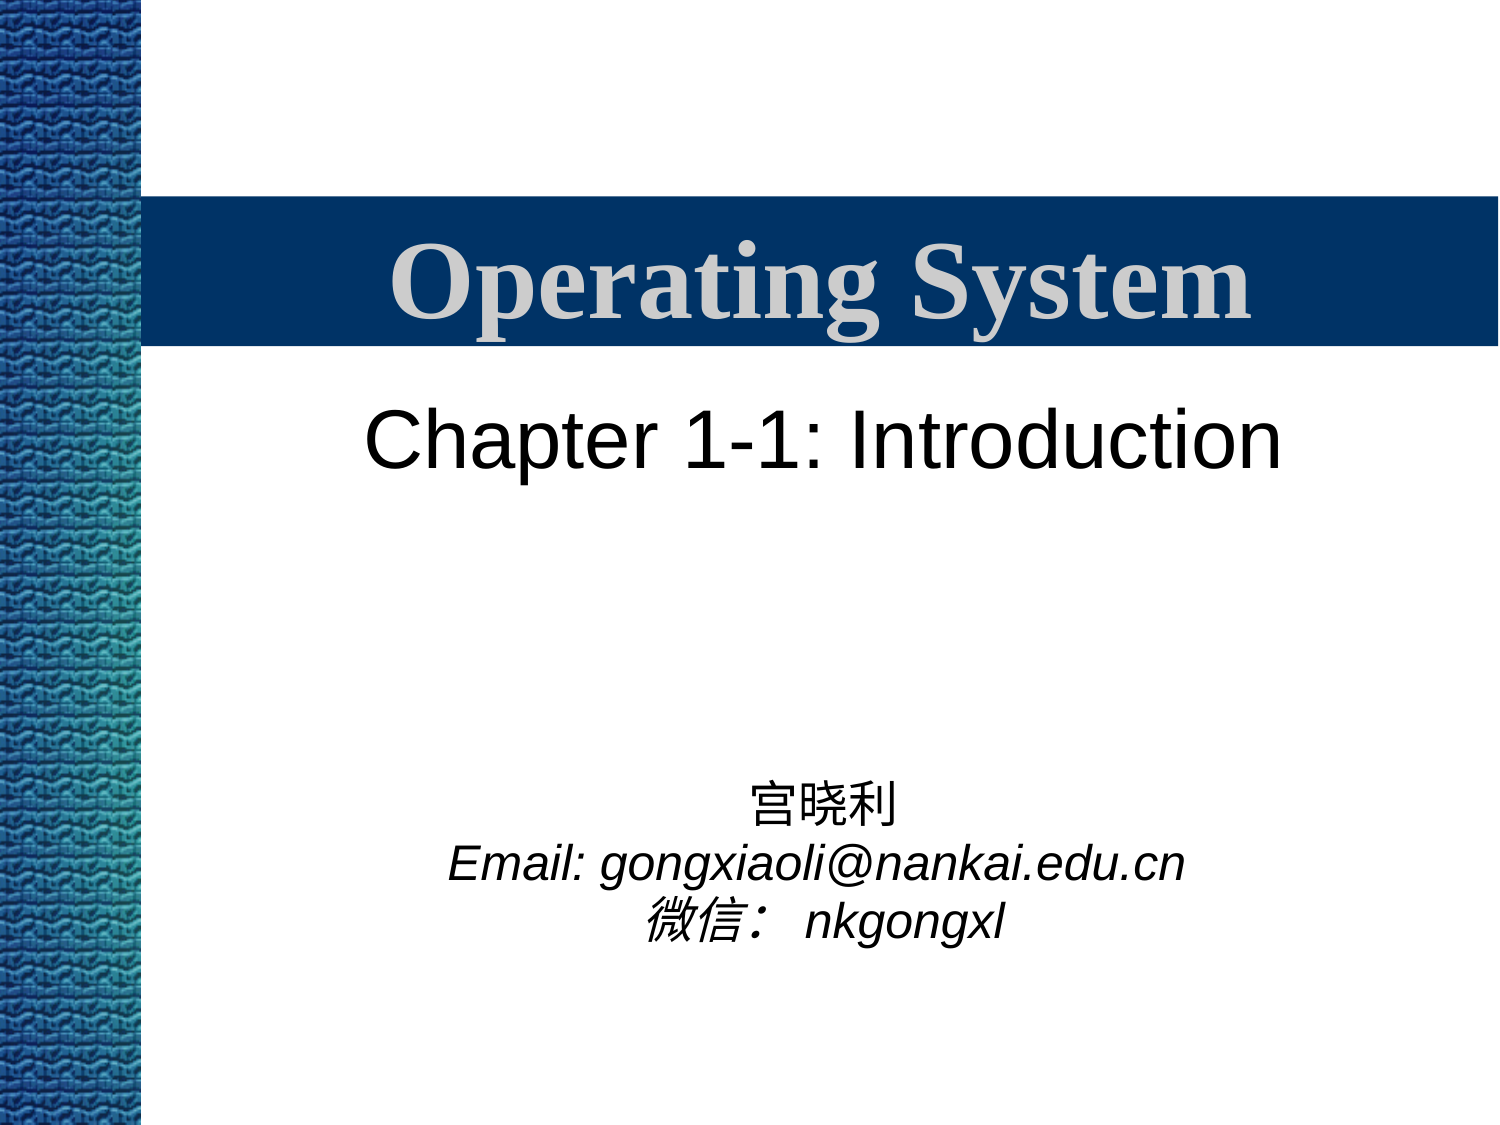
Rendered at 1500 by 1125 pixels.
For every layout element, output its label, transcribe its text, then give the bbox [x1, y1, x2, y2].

title Operating System [159, 184, 1483, 362]
picture [0, 0, 141, 1125]
subtitle Chapter 1-1: Introduction 宫晓利 Email: gongxiaoli@nankai.edu.cn 微信：nkgongxl [177, 397, 1471, 1094]
